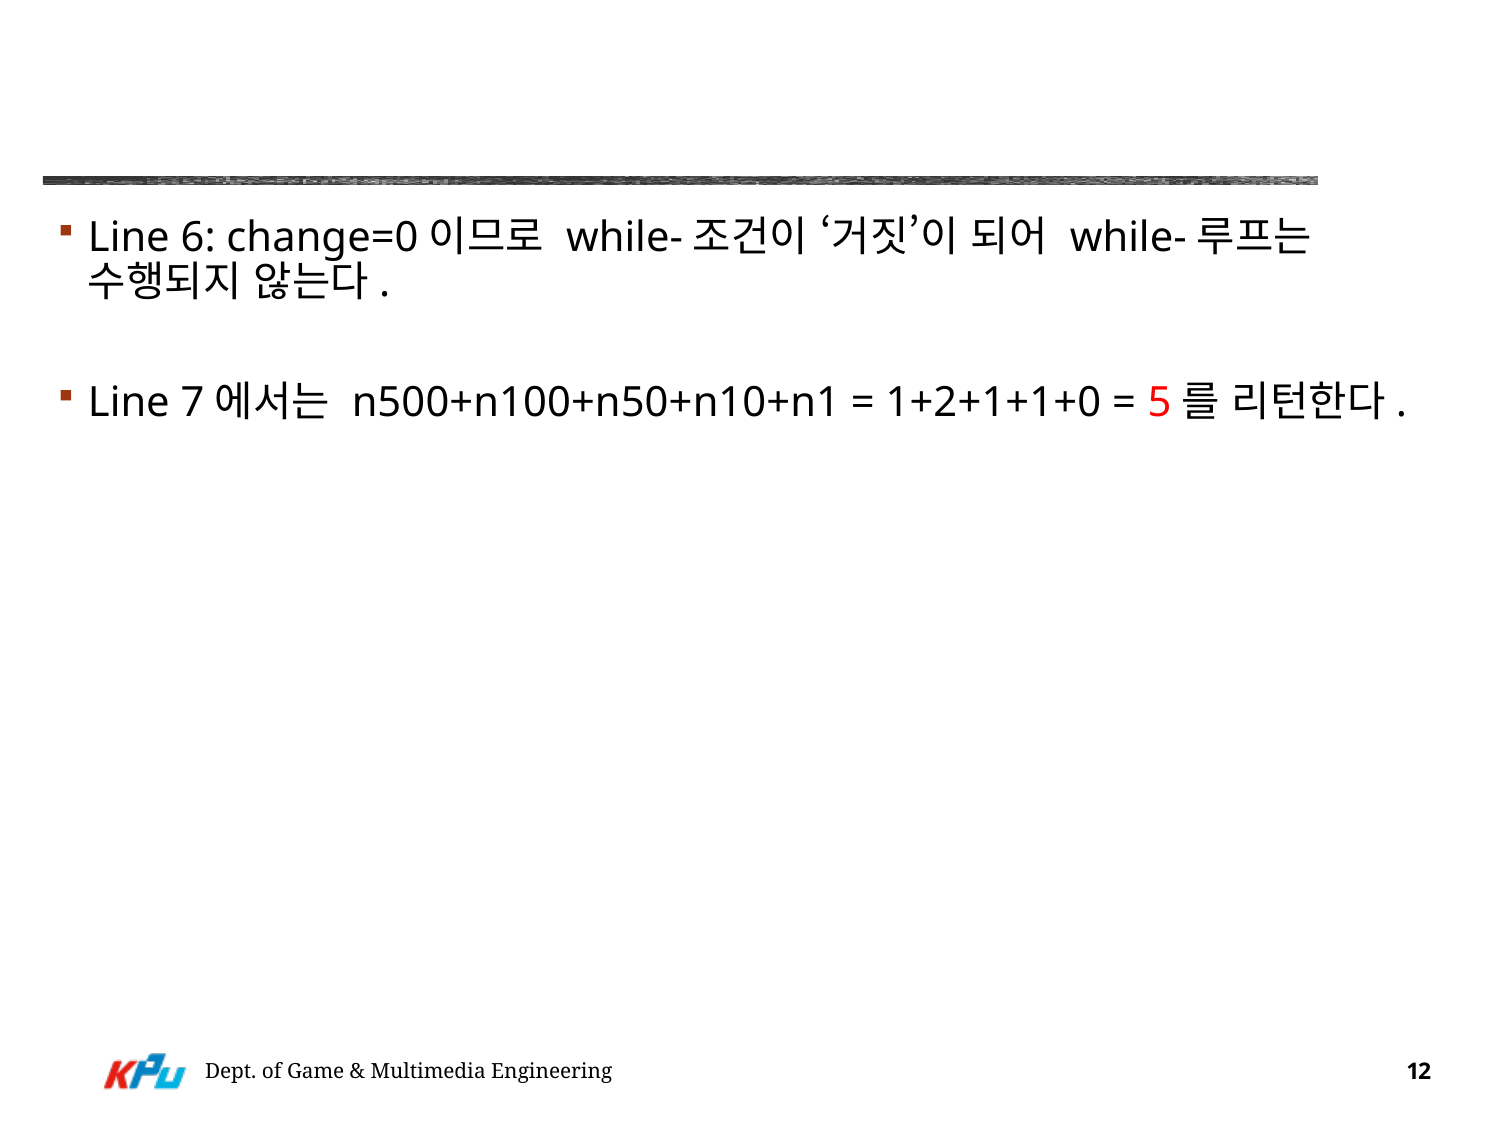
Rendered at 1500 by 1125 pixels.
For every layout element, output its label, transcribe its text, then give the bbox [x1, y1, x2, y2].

footer Dept. of Game & Multimedia Engineering [190, 1042, 879, 1103]
slide_number 12 [1379, 1042, 1459, 1103]
picture [92, 1030, 191, 1120]
list Line 6: change=0이므로 while-조건이 ‘거짓’이 되어 while-루프는 수행되지 않는다. Line 7에서는 n500+n100+n50+n10+n1 = 1+2+1+1+0 = 5를 리턴한다. [42, 207, 1458, 1013]
